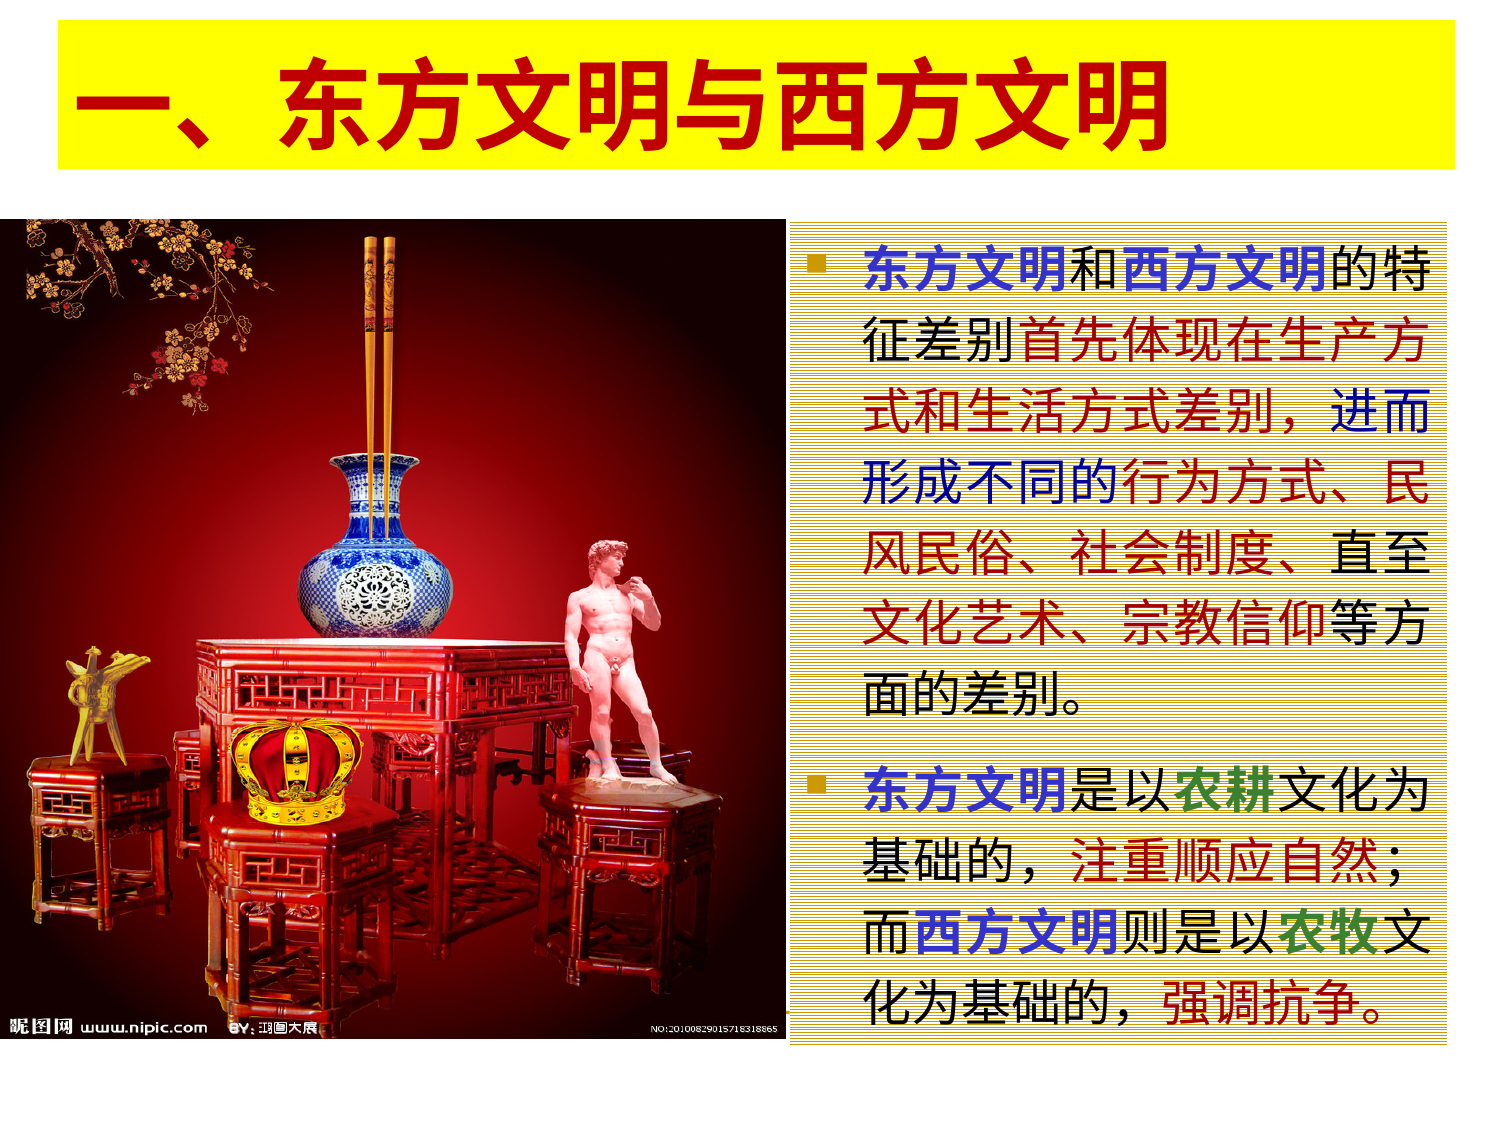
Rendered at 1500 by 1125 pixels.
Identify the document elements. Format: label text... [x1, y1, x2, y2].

slide_number [1074, 1023, 1426, 1100]
picture [0, 219, 786, 1039]
title 一、东方文明与西方文明 [57, 19, 1456, 170]
list 东方文明和西方文明的特征差别首先体现在生产方式和生活方式差别，进而形成不同的行为方式、民风民俗、社会制度、直至文化艺术、宗教信仰等方面的差别。 东方文明是以农耕文化为基础的，注重顺应自然；而西方文明则是以农牧文化为基础的，强调抗争。 [789, 219, 1448, 1047]
